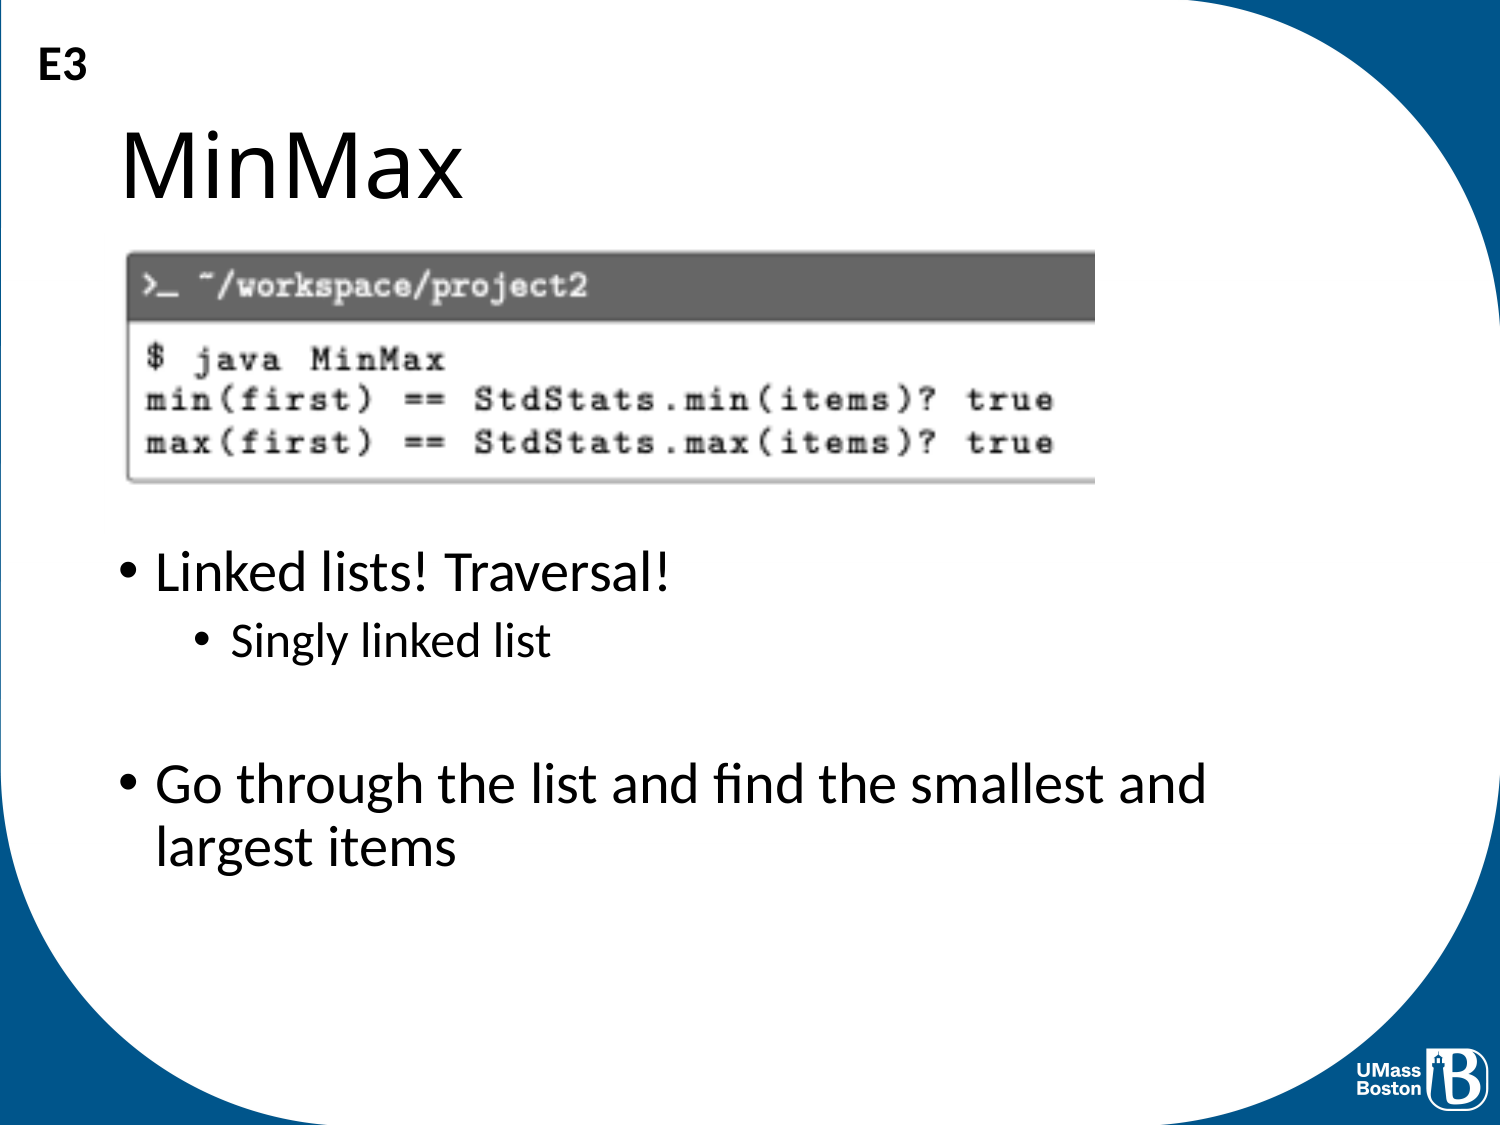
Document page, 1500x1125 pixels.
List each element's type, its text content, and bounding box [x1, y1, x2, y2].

picture [0, 0, 1500, 1125]
text_box E3 [22, 22, 160, 98]
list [103, 233, 1095, 534]
list Linked lists! Traversal! Singly linked list Go through the list and find the smallest and largest items [103, 533, 1225, 1014]
title MinMax [103, 59, 1397, 278]
